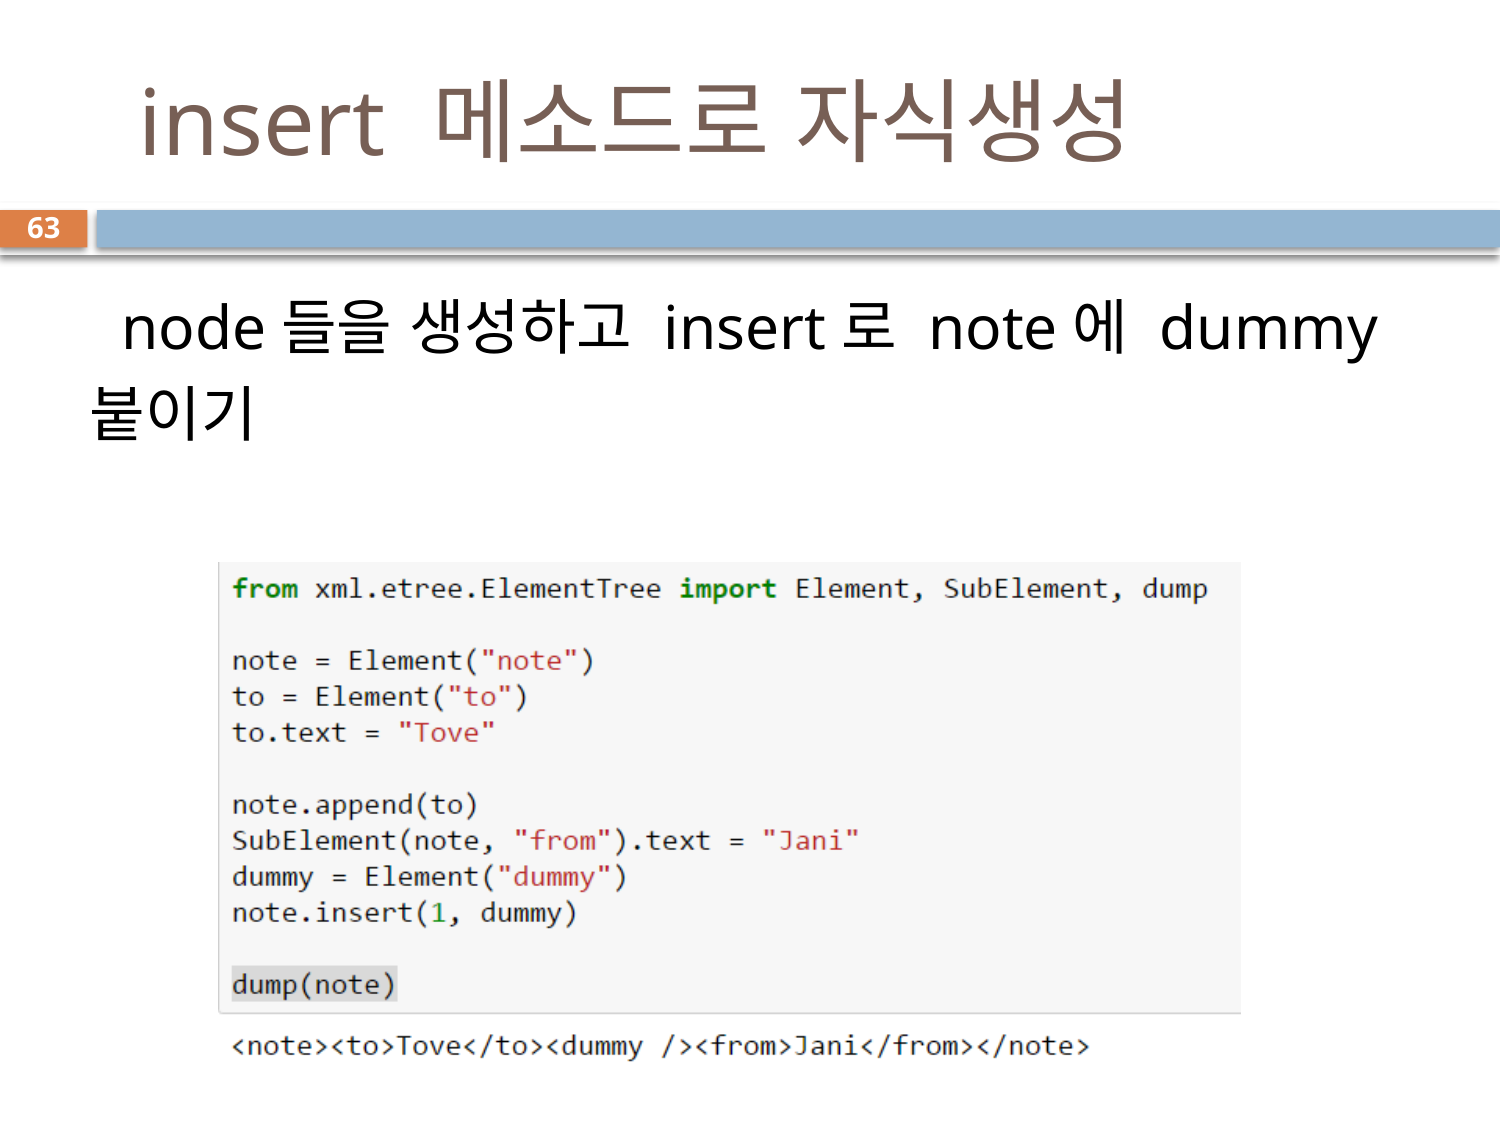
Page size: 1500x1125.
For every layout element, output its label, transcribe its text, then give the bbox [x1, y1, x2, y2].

list node들을 생성하고 insert로 note에 dummy 붙이기 [75, 267, 1425, 492]
picture [218, 562, 1241, 1077]
title insert 메소드로 자식생성 [100, 37, 1438, 200]
slide_number 63 [0, 208, 88, 249]
